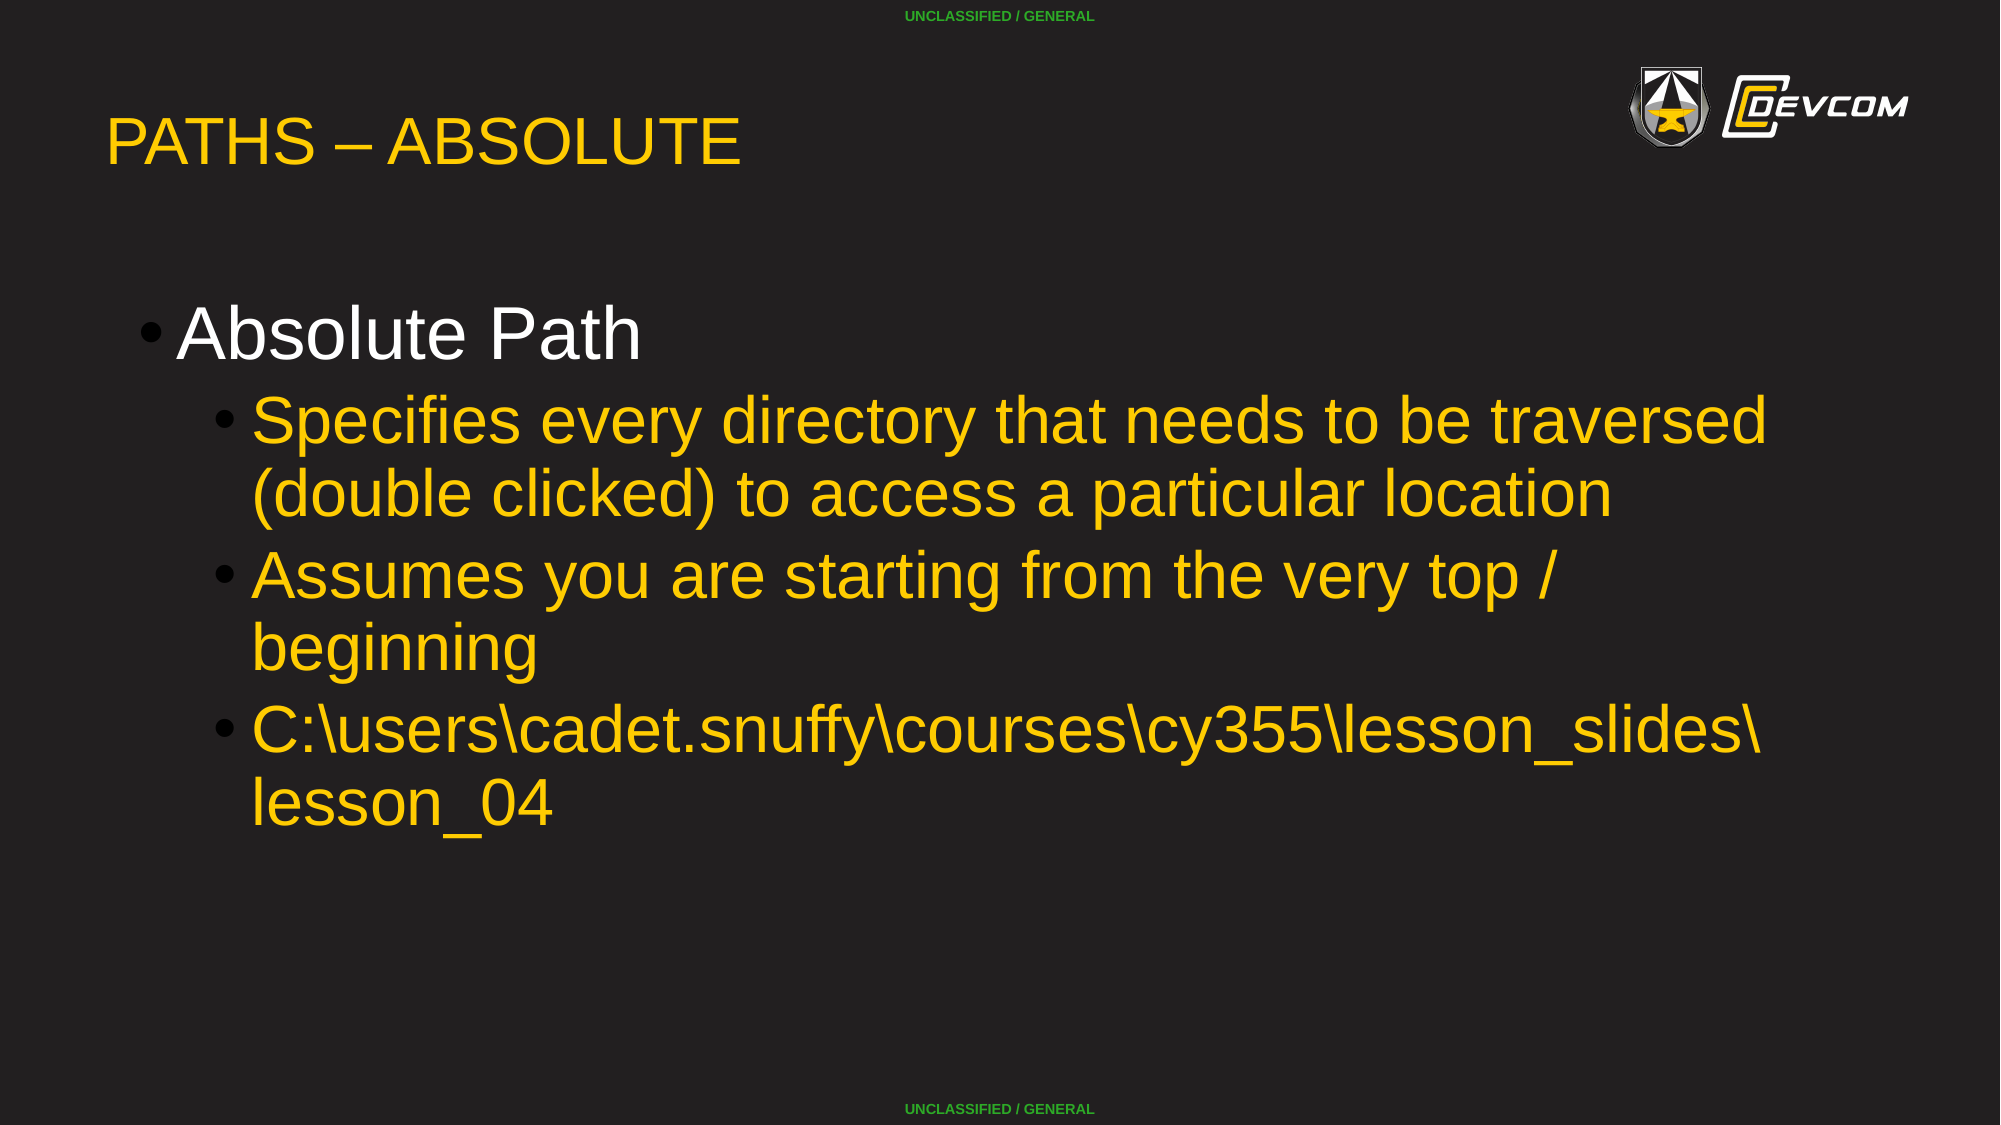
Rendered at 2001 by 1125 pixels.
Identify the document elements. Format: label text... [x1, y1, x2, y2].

title Paths – Absolute [90, 67, 1441, 218]
list Absolute Path Specifies every directory that needs to be traversed (double clicked) to access a particular location Assumes you are starting from the very top / beginning C:\users\cadet.snuffy\courses\cy355\lesson_slides\lesson_04 [123, 287, 1874, 1062]
picture [1628, 67, 1909, 148]
